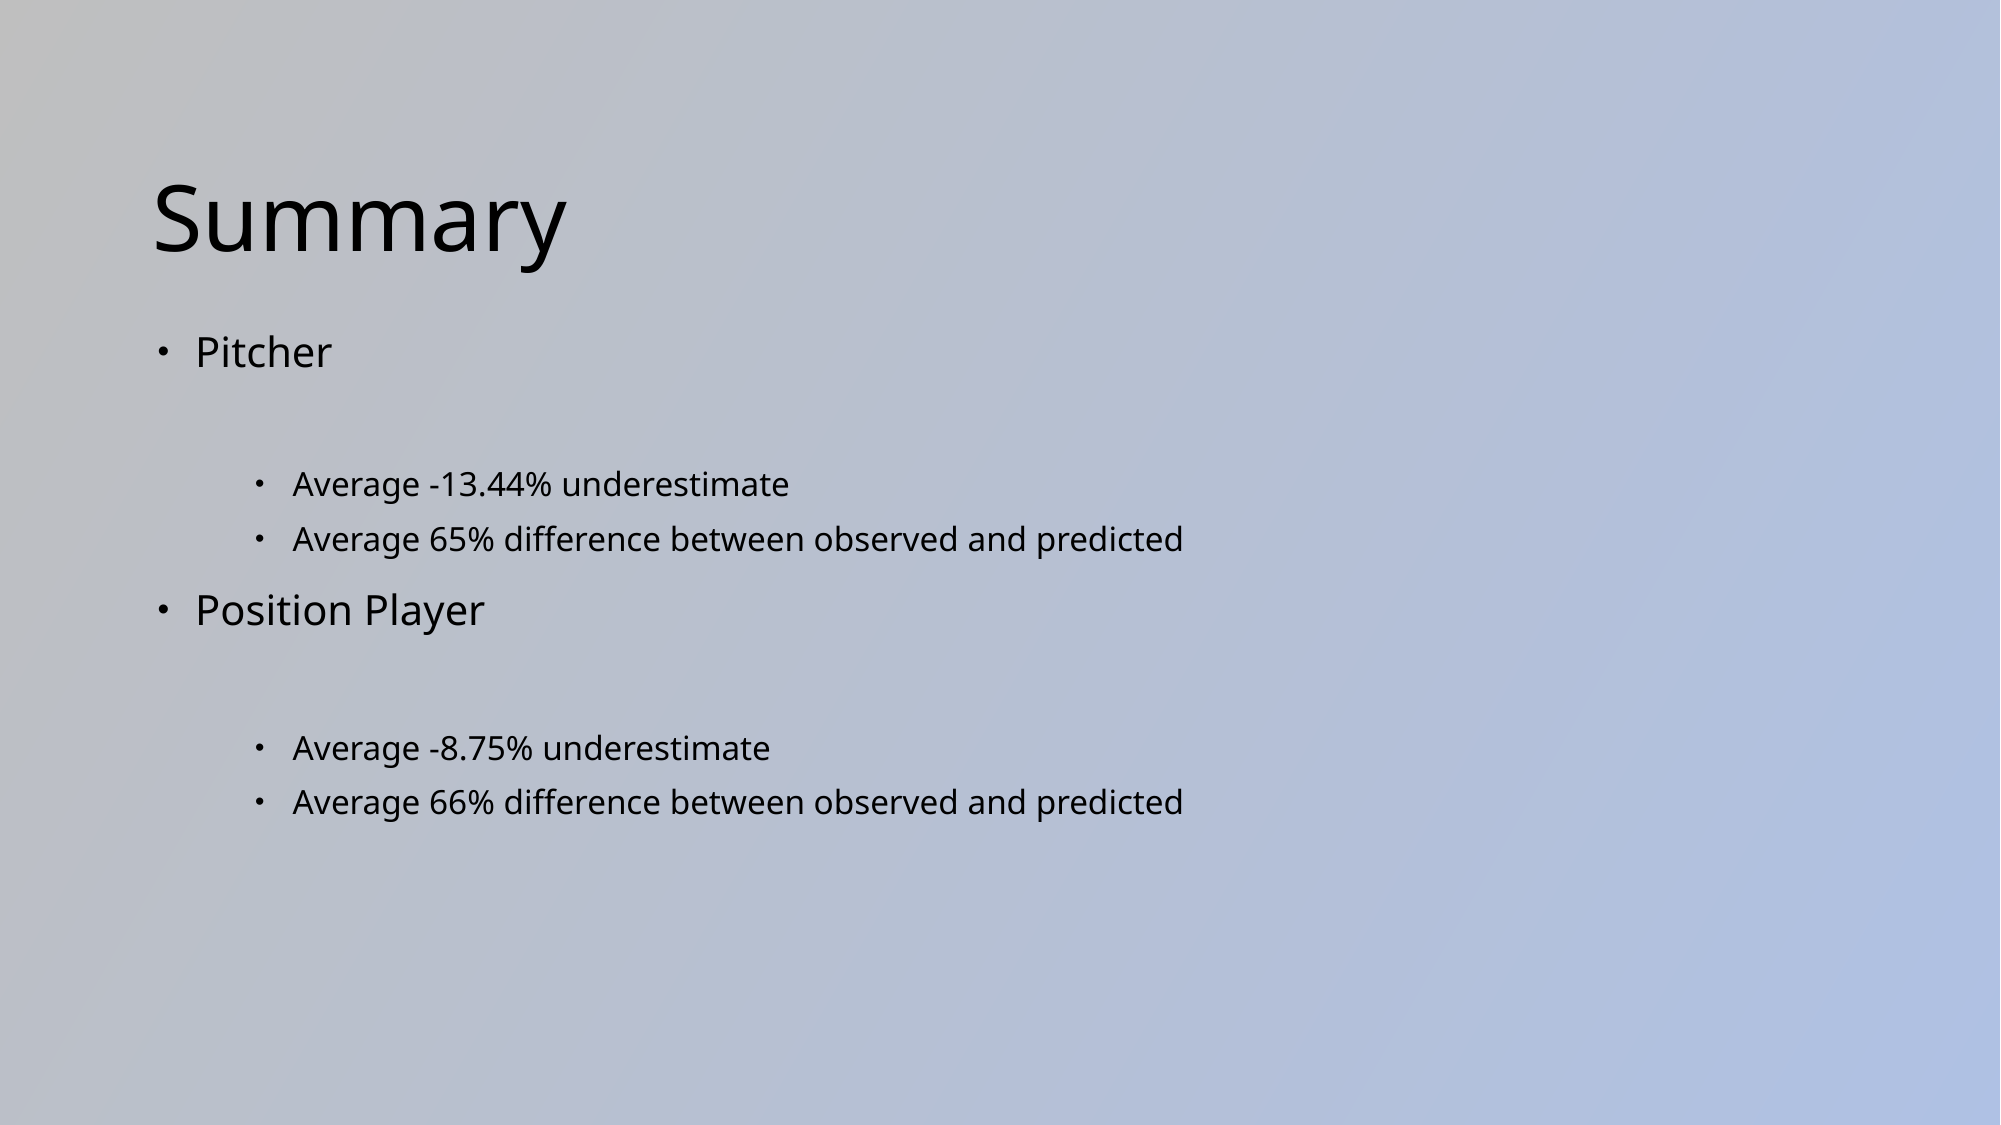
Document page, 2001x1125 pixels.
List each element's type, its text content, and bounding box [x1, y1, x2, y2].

title Summary [137, 95, 1863, 280]
